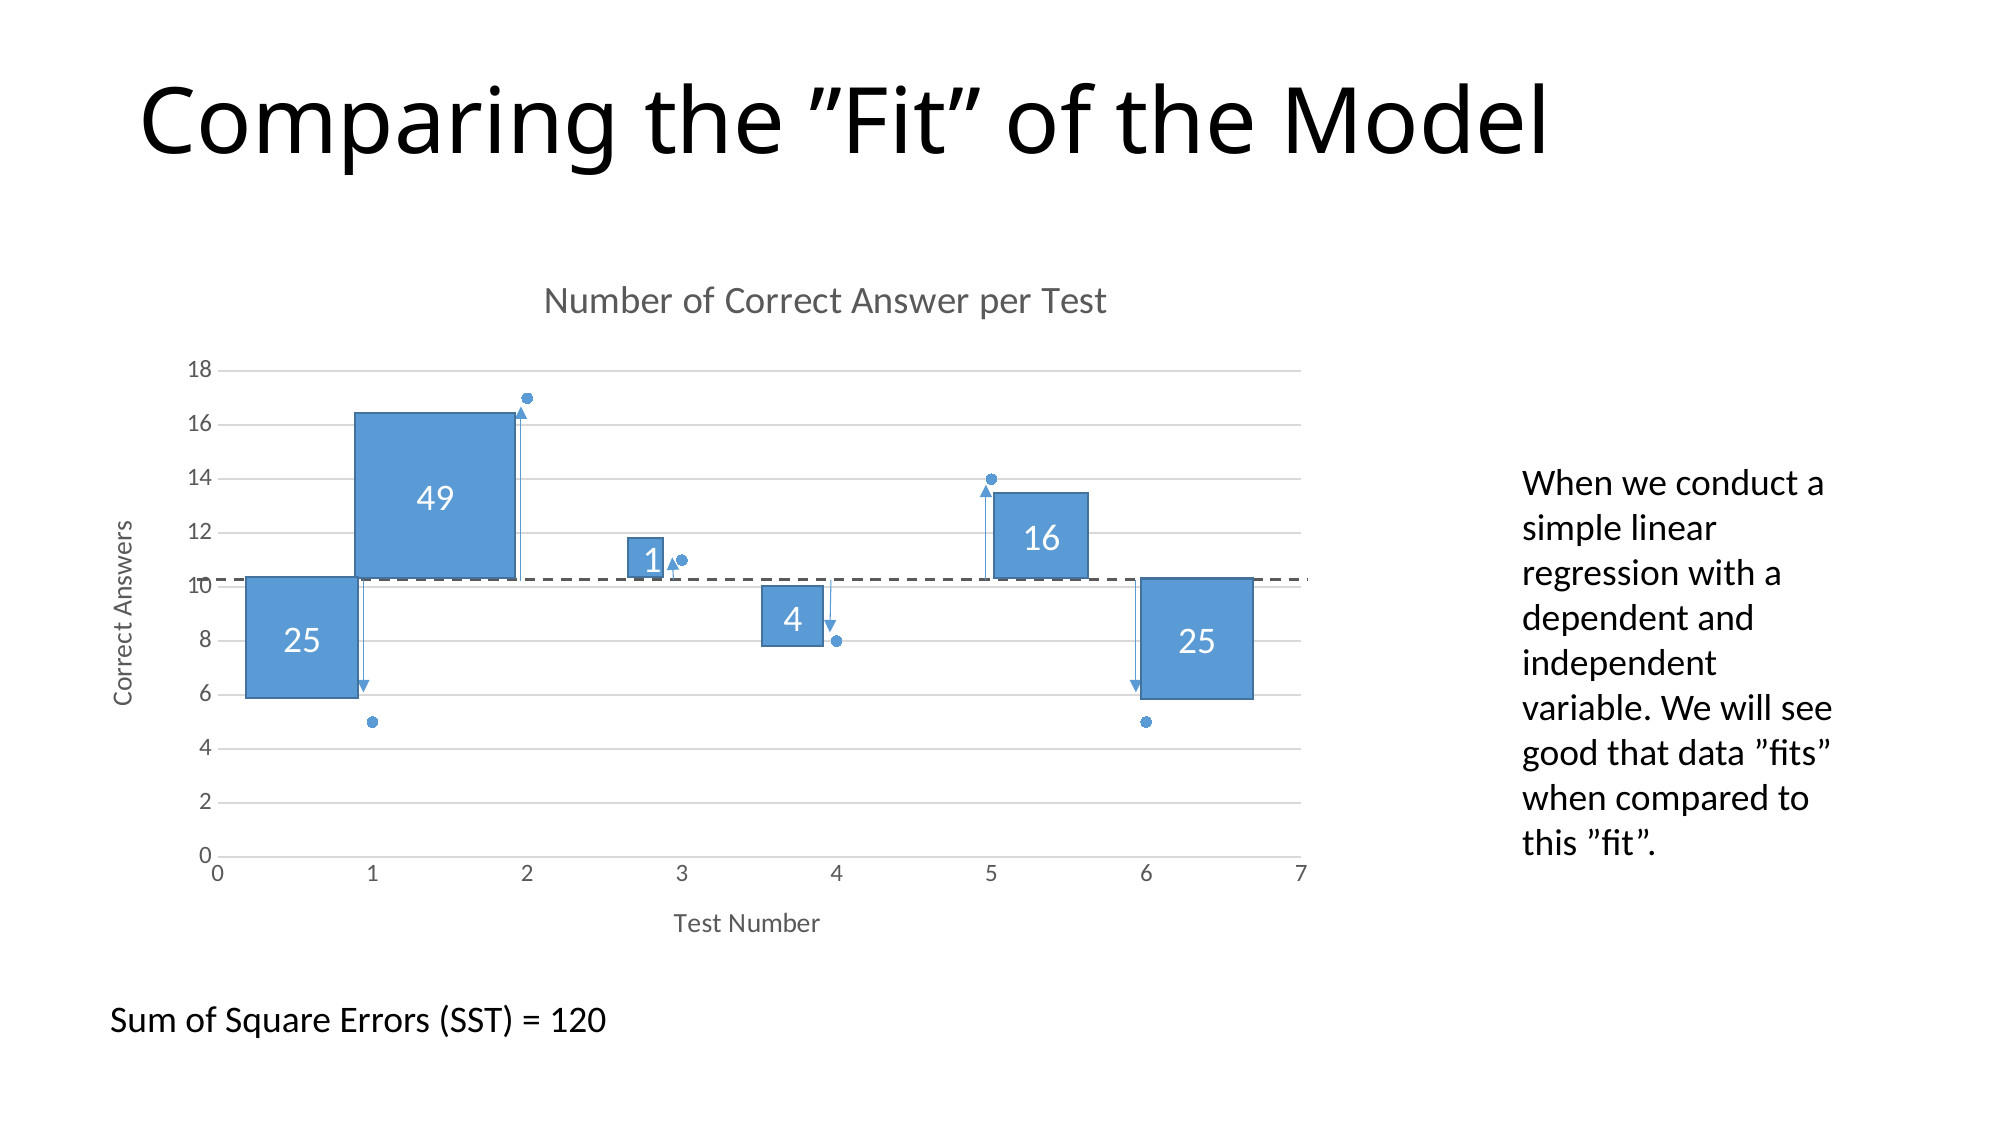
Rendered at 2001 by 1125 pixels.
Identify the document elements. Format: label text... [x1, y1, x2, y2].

chart [88, 259, 1333, 974]
text_box Sum of Square Errors (SST) = 120 [95, 987, 711, 1048]
text_box When we conduct a simple linear regression with a dependent and independent variable. We will see good that data ”fits” when compared to this ”fit”. [1507, 450, 1871, 870]
title Comparing the ”Fit” of the Model [123, 14, 1849, 233]
